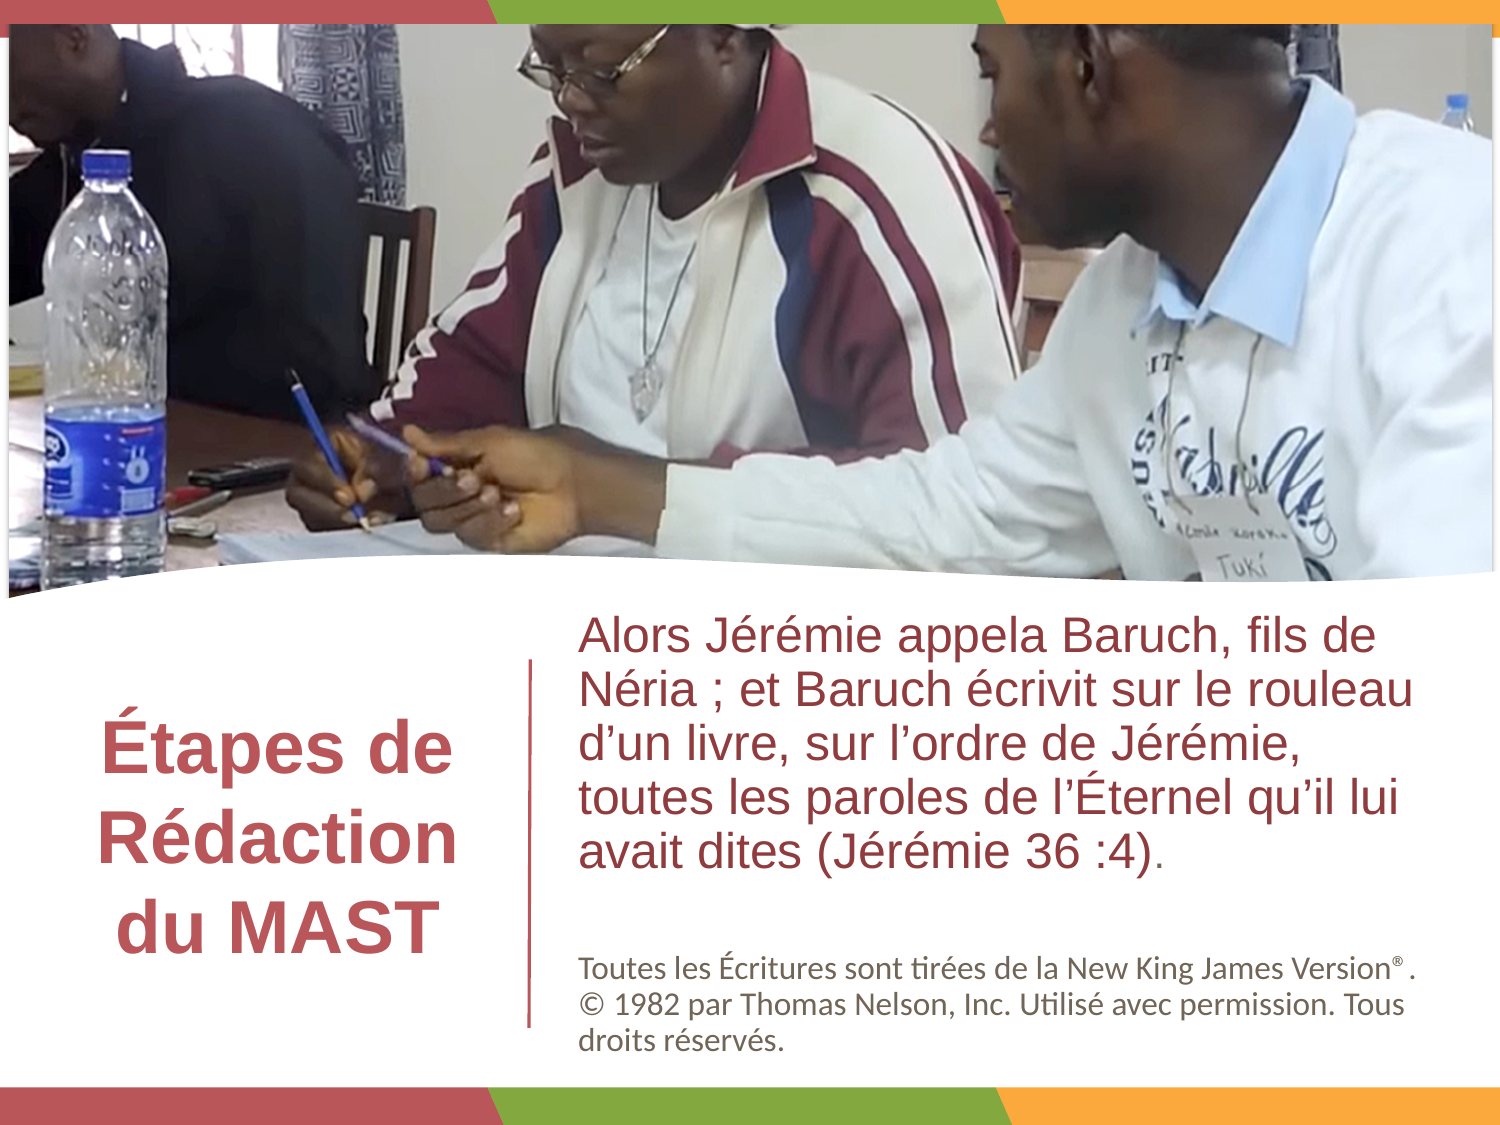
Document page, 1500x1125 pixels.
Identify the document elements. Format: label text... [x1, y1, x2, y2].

text_box [485, 1086, 1010, 1125]
text_box Étapes de Rédaction du MAST [28, 691, 528, 977]
text_box [0, 1086, 502, 1125]
text_box [994, 1086, 1500, 1125]
list Alors Jérémie appela Baruch, fils de Néria ; et Baruch écrivit sur le rouleau d’un livre, sur l’ordre de Jérémie, toutes les paroles de l’Éternel qu’il lui avait dites (Jérémie 36 :4). Toutes les Écritures sont tirées de la New King James Version®. © 1982 par Thomas Nelson, Inc. Utilisé avec permission. Tous droits réservés. [555, 601, 1441, 1068]
picture [0, 24, 1500, 601]
